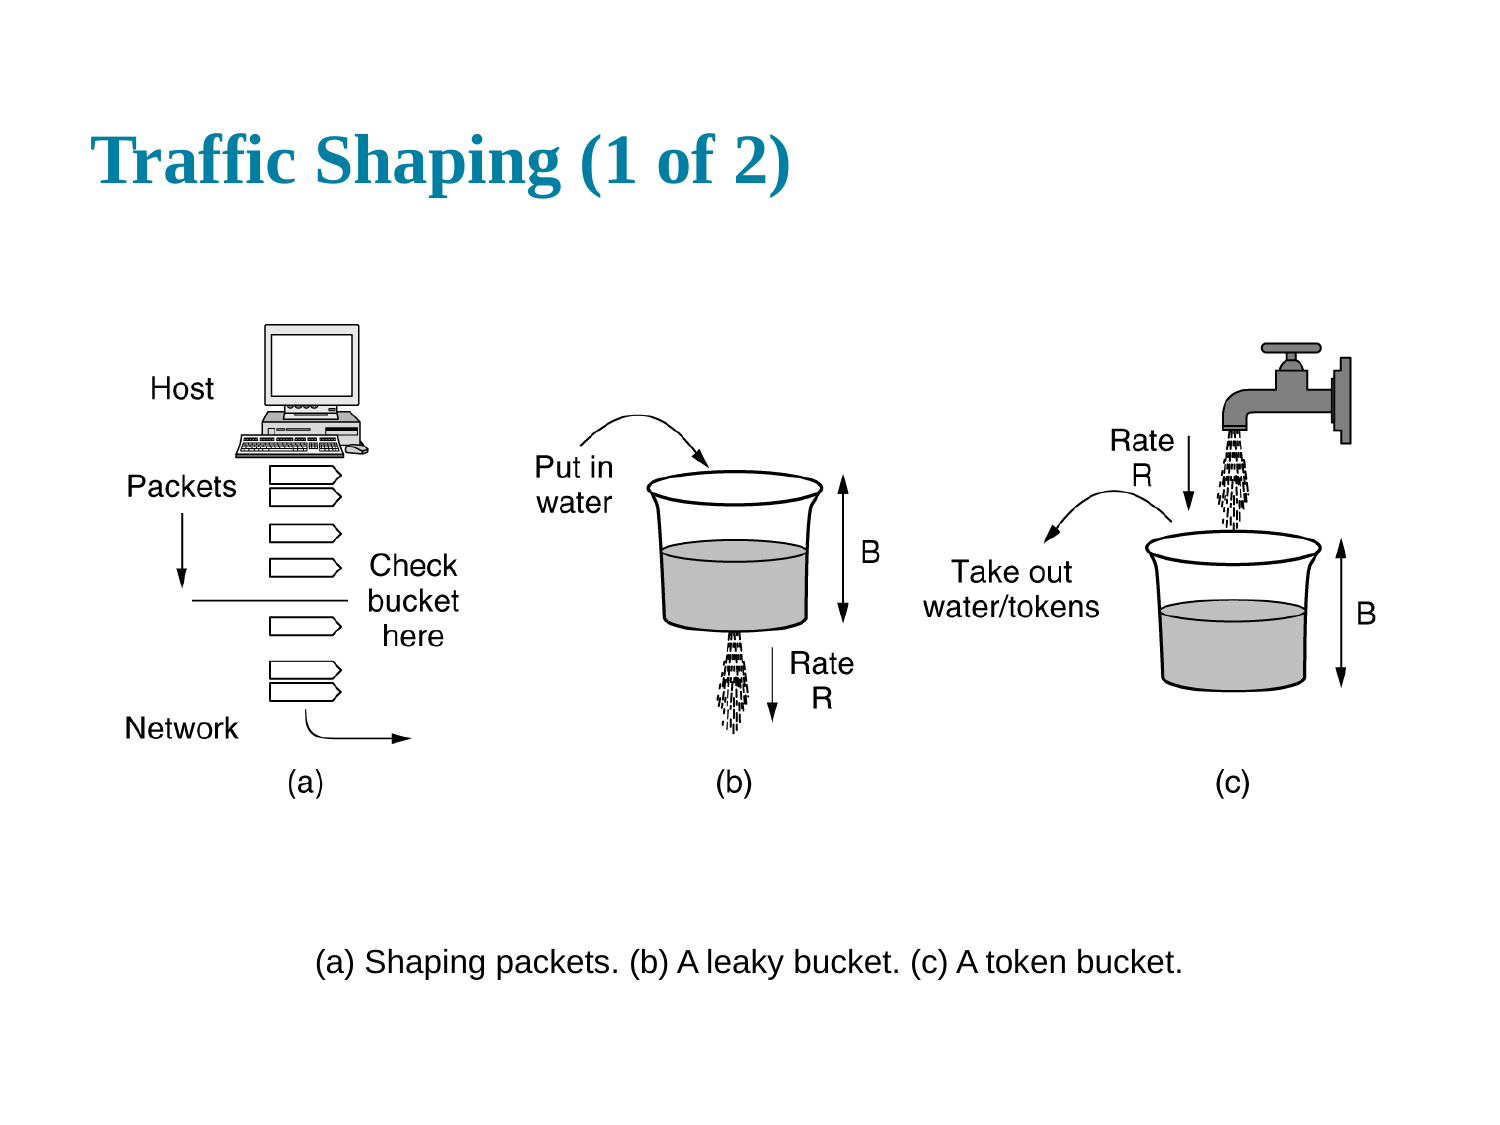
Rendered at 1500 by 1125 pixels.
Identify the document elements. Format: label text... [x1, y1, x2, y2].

list (a) Shaping packets. (b) A leaky bucket. (c) A token bucket. [75, 828, 1425, 996]
title Traffic Shaping (1 of 2) [75, 37, 1425, 213]
picture [124, 324, 1376, 799]
